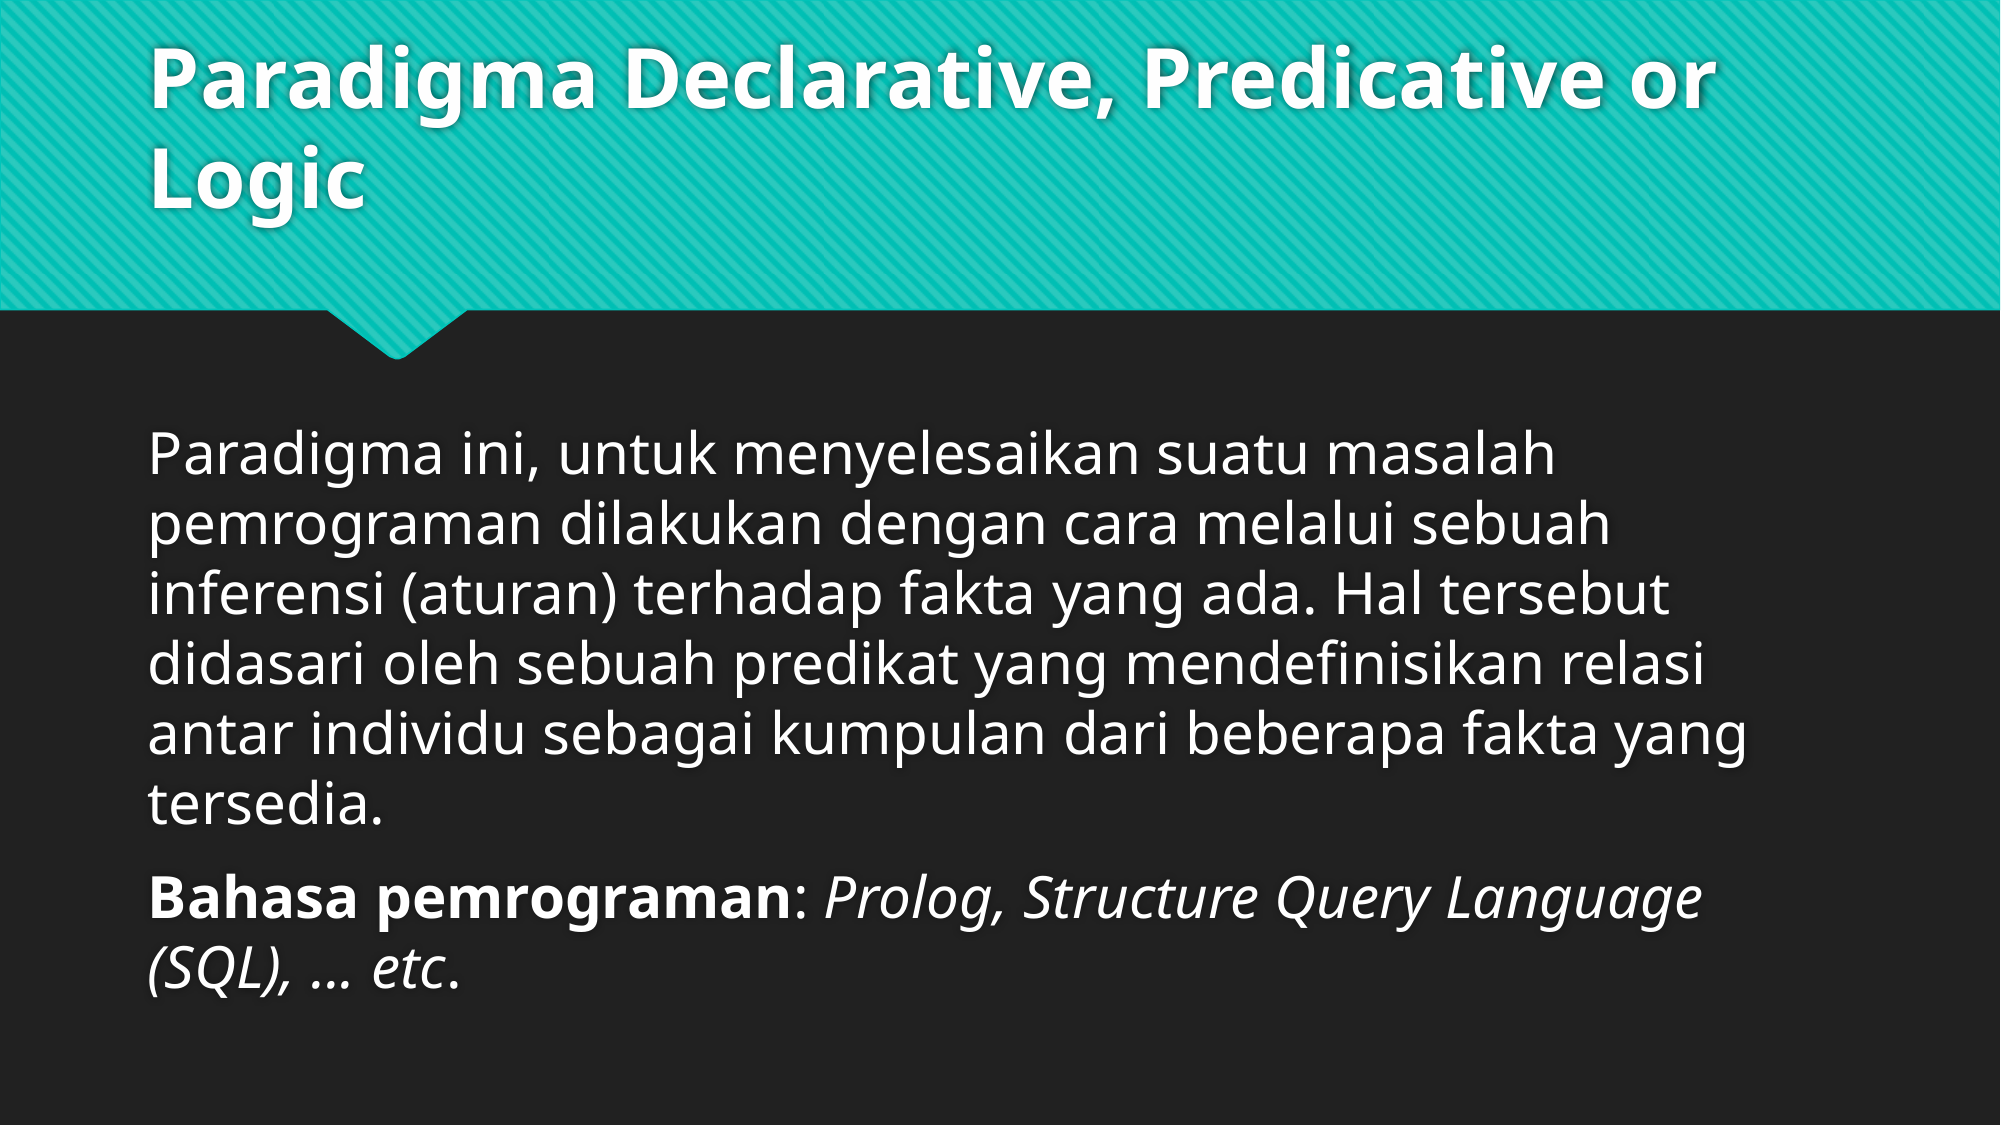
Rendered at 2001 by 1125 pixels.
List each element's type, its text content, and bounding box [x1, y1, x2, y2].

title Paradigma Declarative, Predicative or Logic [132, 73, 1868, 233]
list Paradigma ini, untuk menyelesaikan suatu masalah pemrograman dilakukan dengan cara melalui sebuah inferensi (aturan) terhadap fakta yang ada. Hal tersebut didasari oleh sebuah predikat yang mendefinisikan relasi antar individu sebagai kumpulan dari beberapa fakta yang tersedia. Bahasa pemrograman: Prolog, Structure Query Language (SQL), ... etc. [132, 364, 1868, 1052]
